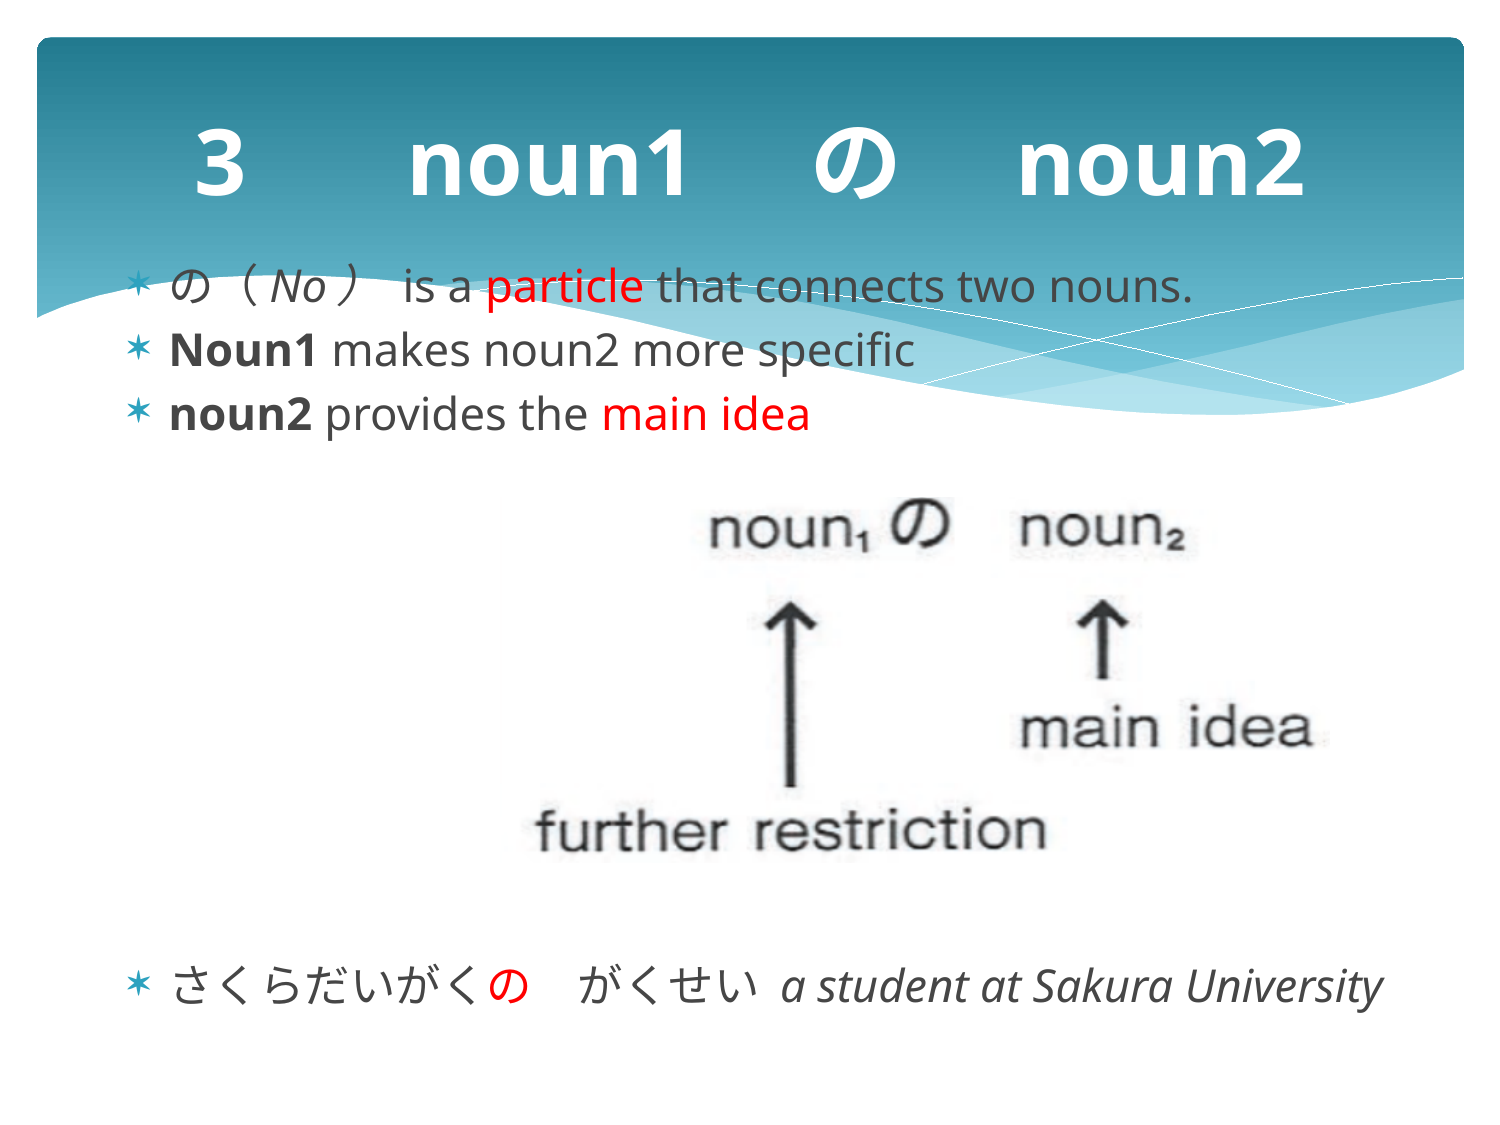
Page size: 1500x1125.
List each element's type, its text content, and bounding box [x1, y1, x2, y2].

picture [499, 496, 1330, 863]
list の（No） is a particle that connects two nouns. Noun1 makes noun2 more specific noun2 provides the main idea さくらだいがくの がくせい a student at Sakura University [112, 261, 1400, 1063]
title 3 noun1 の noun2 [75, 55, 1425, 261]
